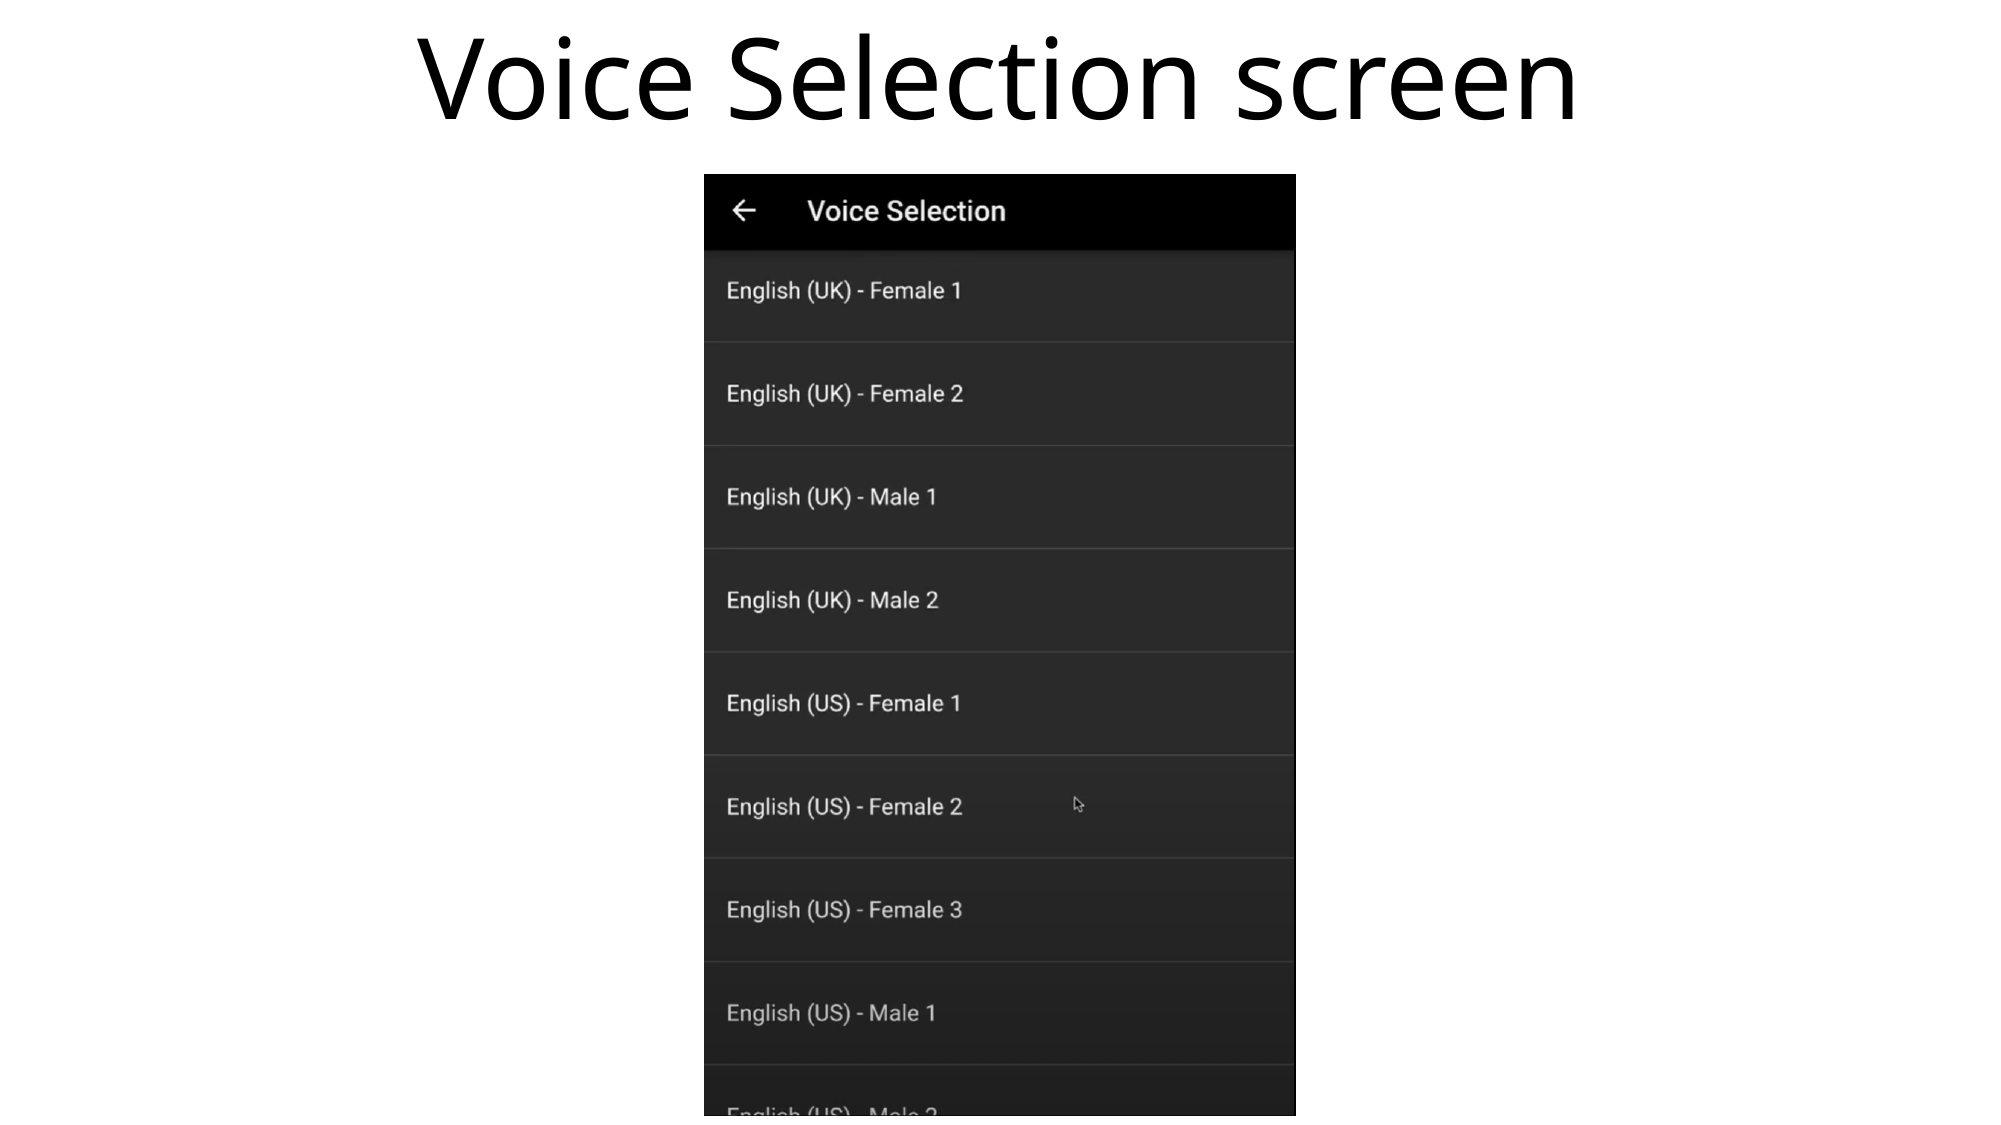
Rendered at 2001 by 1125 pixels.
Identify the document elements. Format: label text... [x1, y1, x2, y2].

picture [704, 174, 1296, 1116]
text_box Voice Selection screen [402, 0, 1598, 150]
